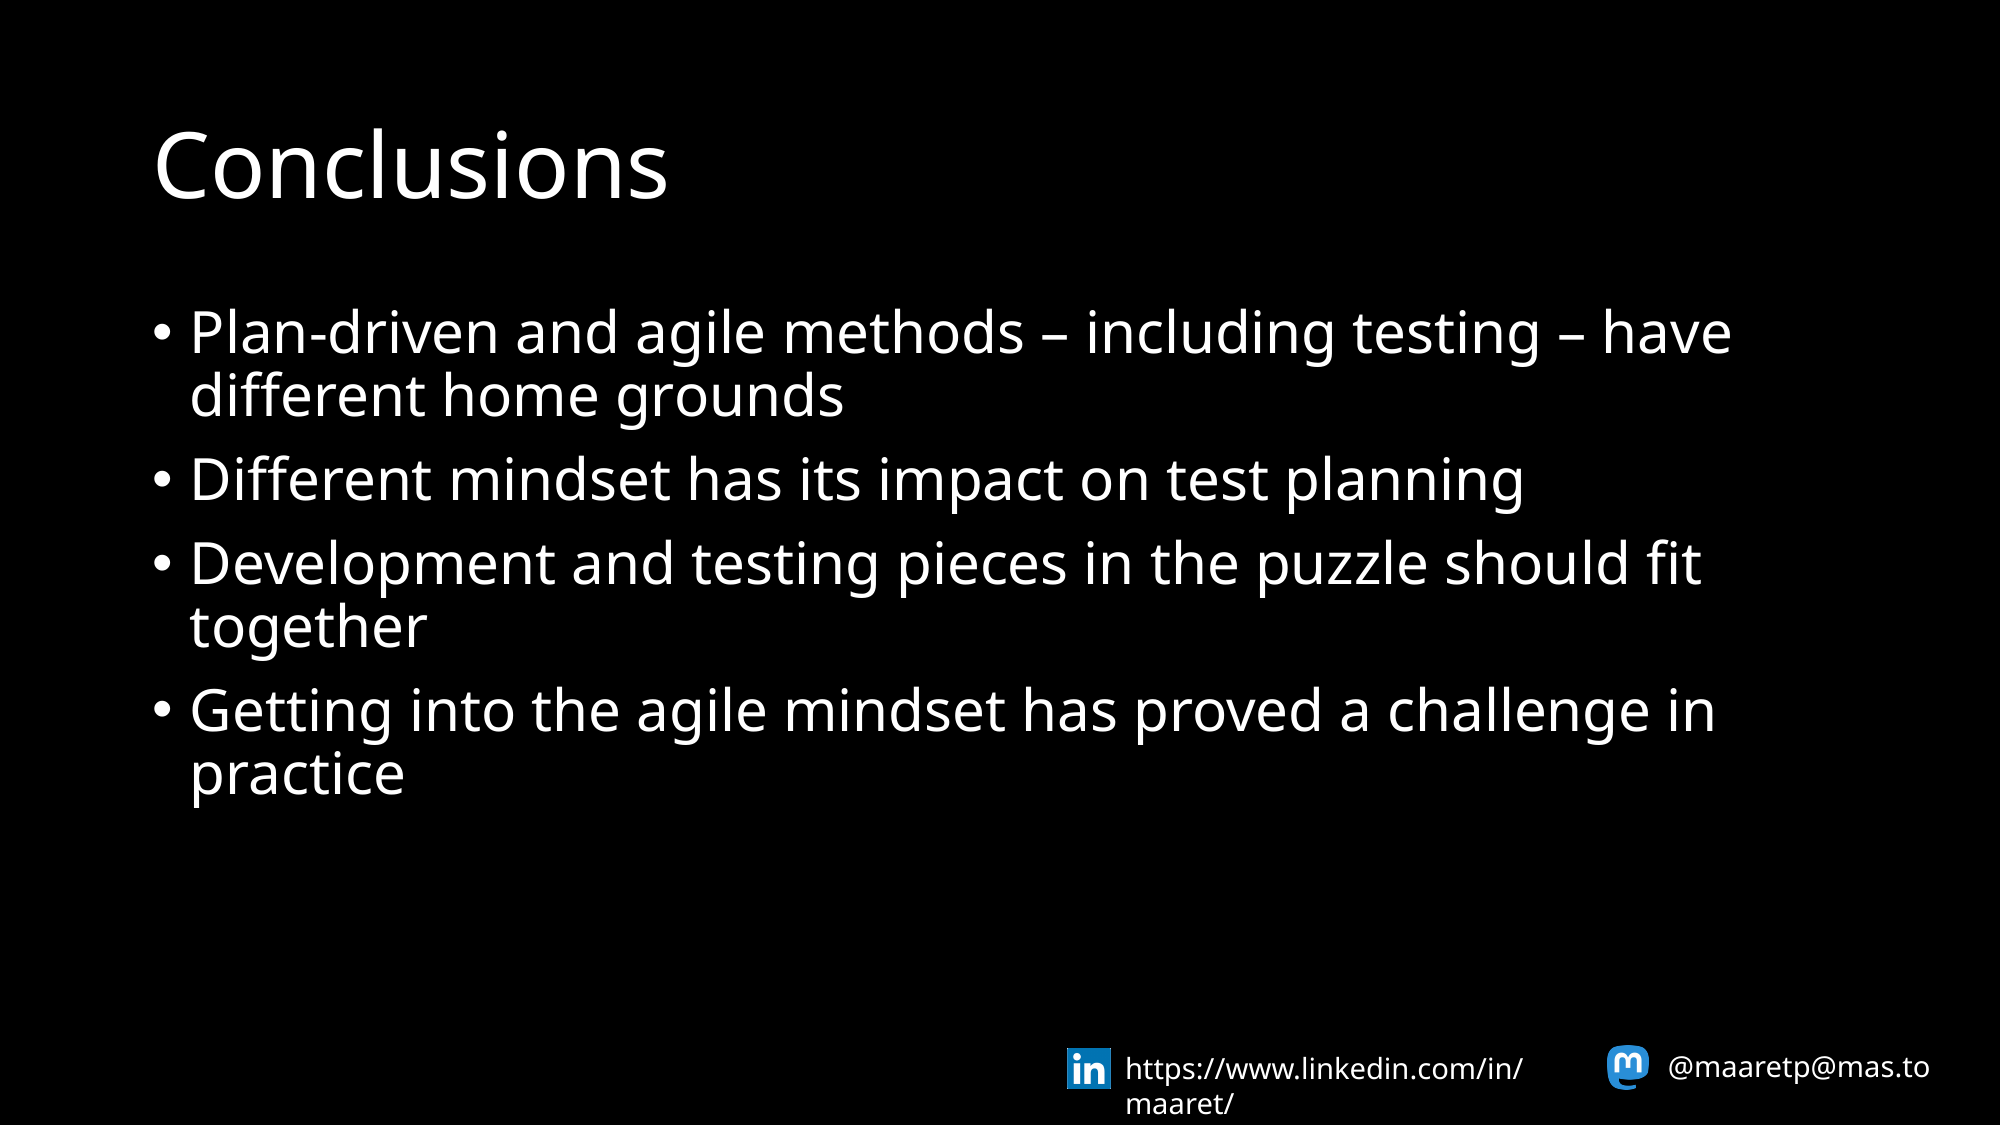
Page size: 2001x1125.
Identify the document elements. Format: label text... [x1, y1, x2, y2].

list Plan-driven and agile methods – including testing – have different home grounds Different mindset has its impact on test planning Development and testing pieces in the puzzle should fit together Getting into the agile mindset has proved a challenge in practice [137, 296, 1863, 1010]
picture [1607, 1045, 1649, 1090]
title Conclusions [137, 59, 1863, 278]
picture [1067, 1048, 1111, 1089]
